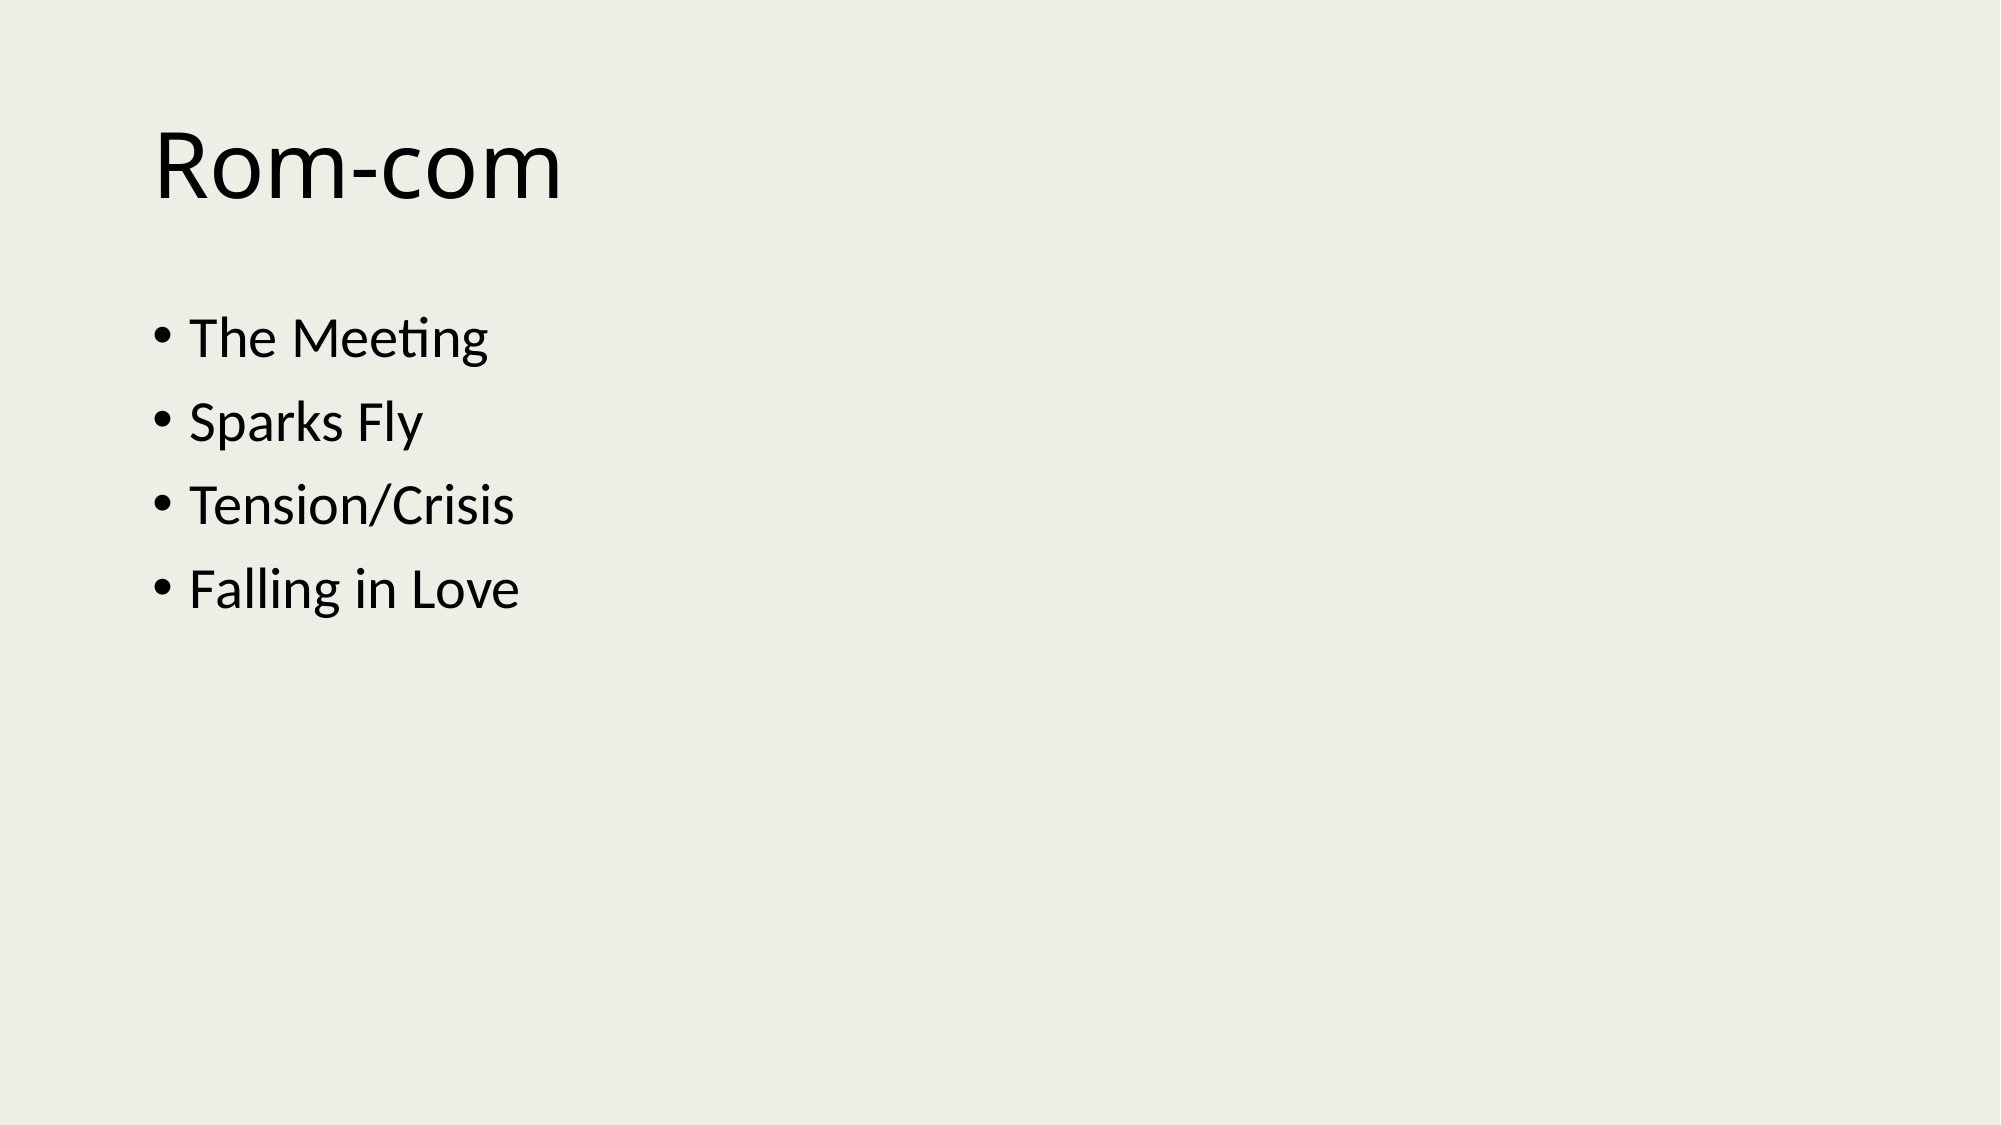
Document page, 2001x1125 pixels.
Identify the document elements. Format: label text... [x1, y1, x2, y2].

list The Meeting Sparks Fly Tension/Crisis Falling in Love [137, 299, 1863, 1014]
title Rom-com [137, 59, 1863, 278]
